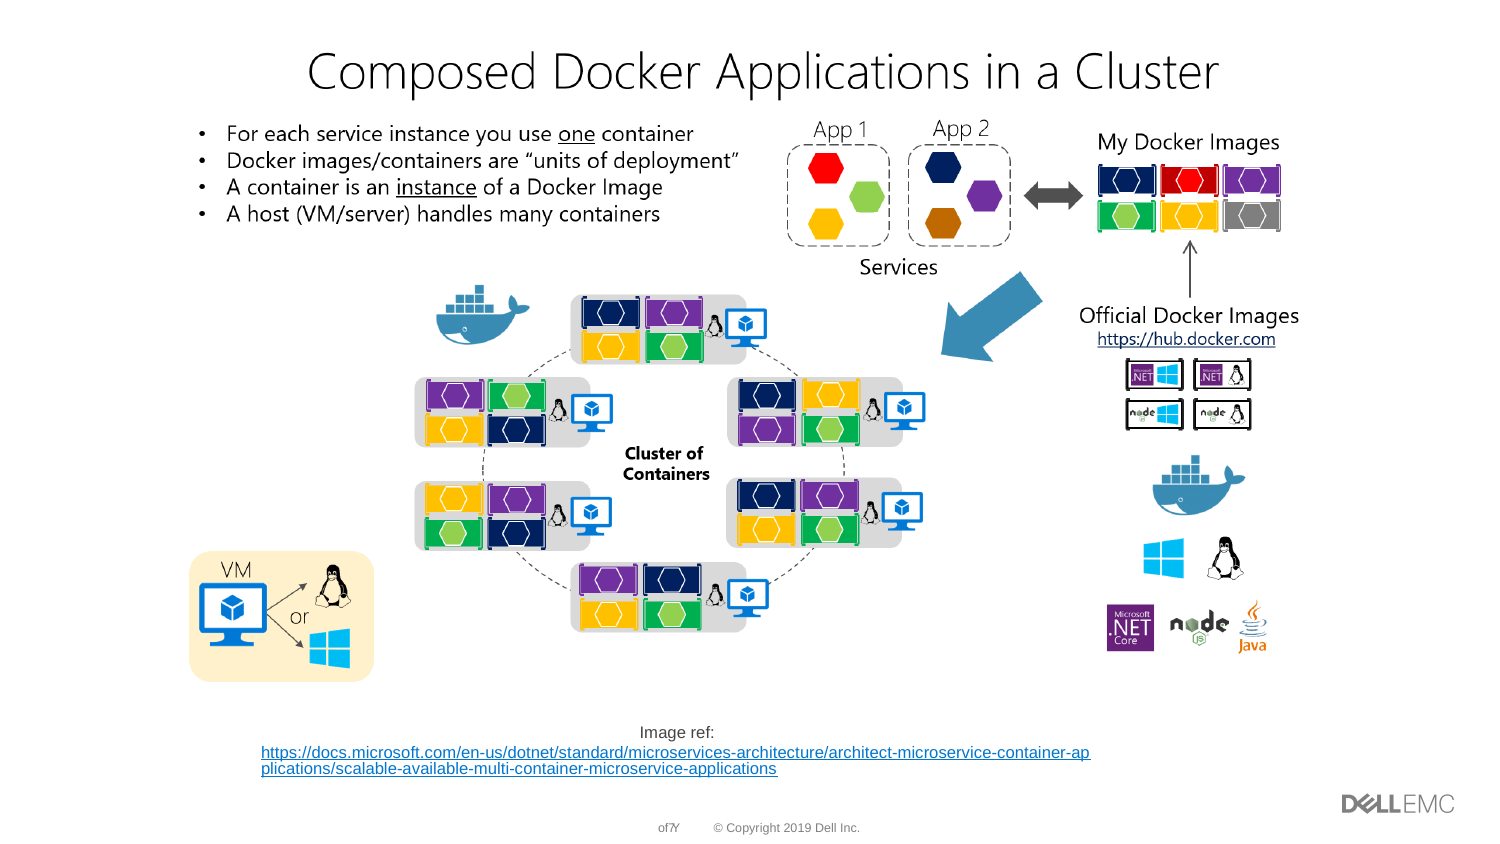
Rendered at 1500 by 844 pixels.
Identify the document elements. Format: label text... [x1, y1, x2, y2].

picture [1342, 793, 1454, 814]
picture [172, 34, 1328, 697]
text_box Image ref: https://docs.microsoft.com/en-us/dotnet/standard/microservices-architecture/architect-microservice-container-applications/scalable-available-multi-container-microservice-applications [260, 721, 1099, 762]
